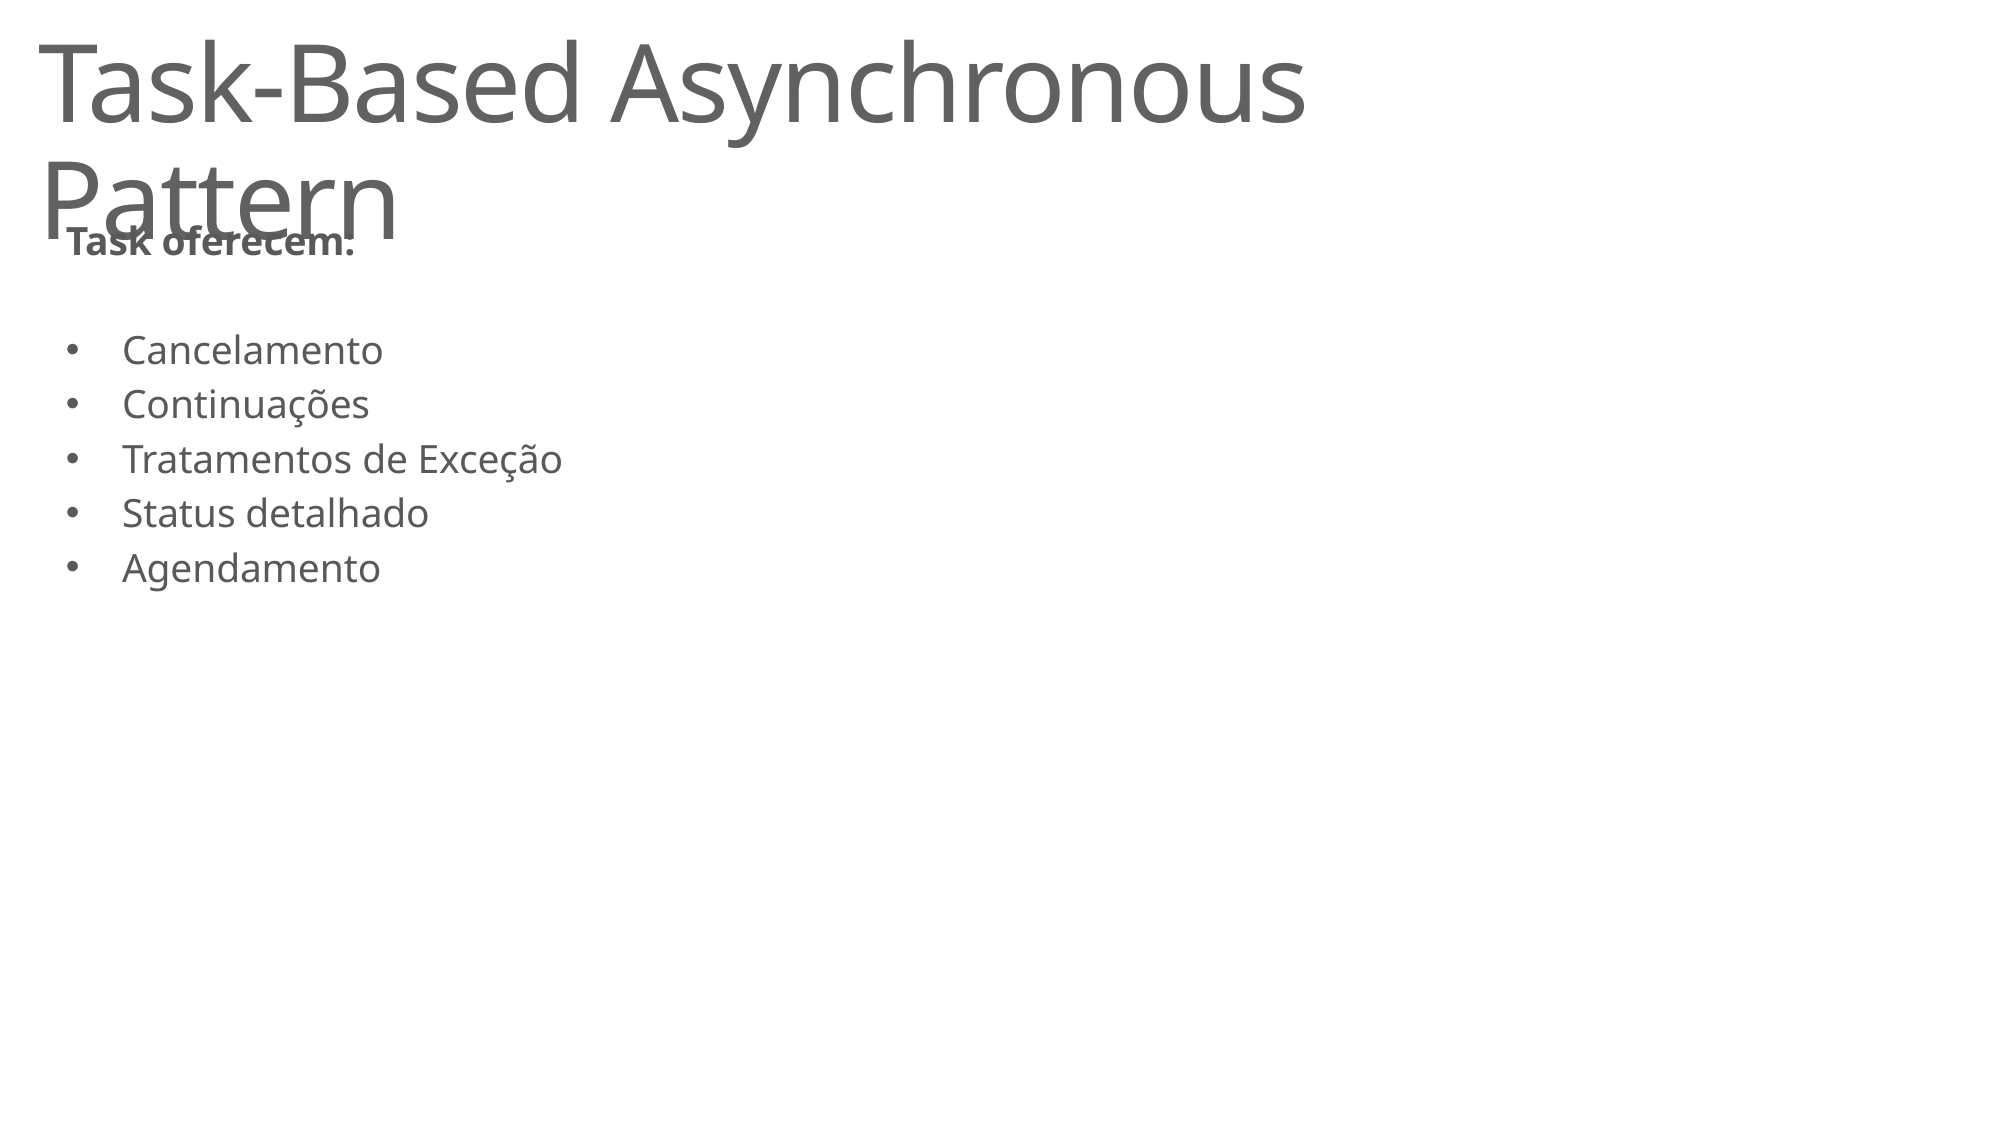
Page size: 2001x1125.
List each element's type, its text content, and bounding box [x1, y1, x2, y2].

text_box Task-Based Asynchronous Pattern [23, 21, 1530, 156]
text_box Task oferecem: Cancelamento Continuações Tratamentos de Exceção Status detalhado Agendamento [51, 155, 2000, 1066]
